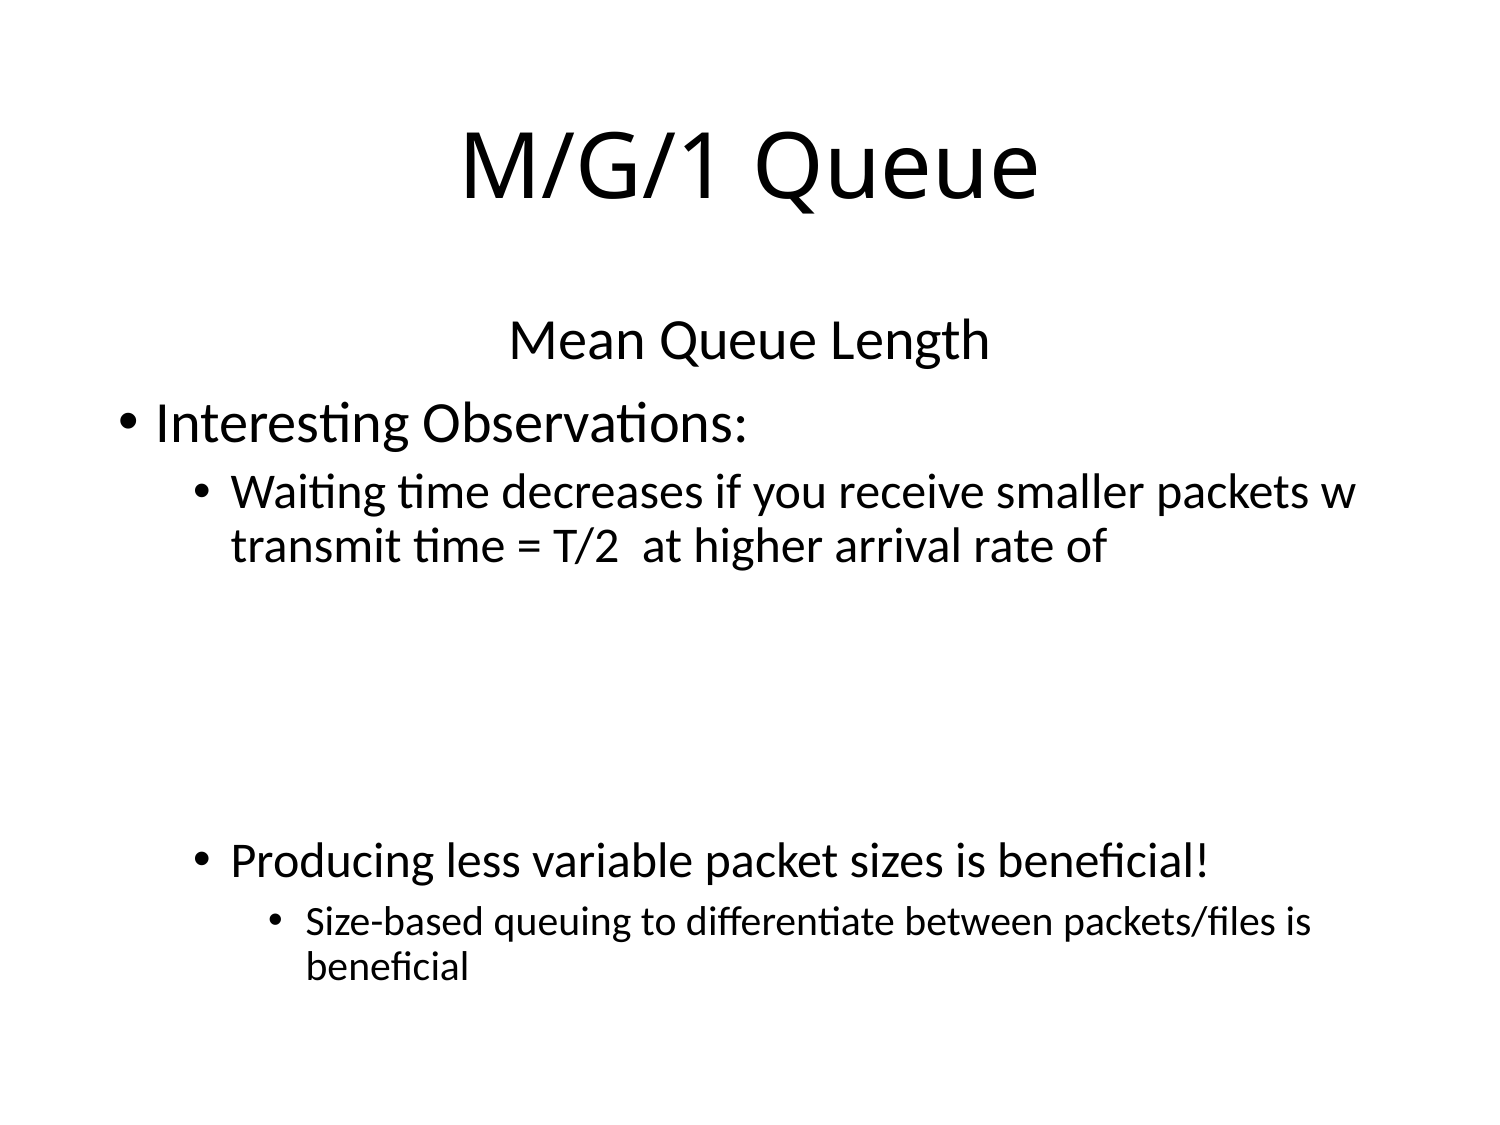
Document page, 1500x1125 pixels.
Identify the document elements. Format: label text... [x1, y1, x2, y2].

title M/G/1 Queue [103, 59, 1397, 278]
